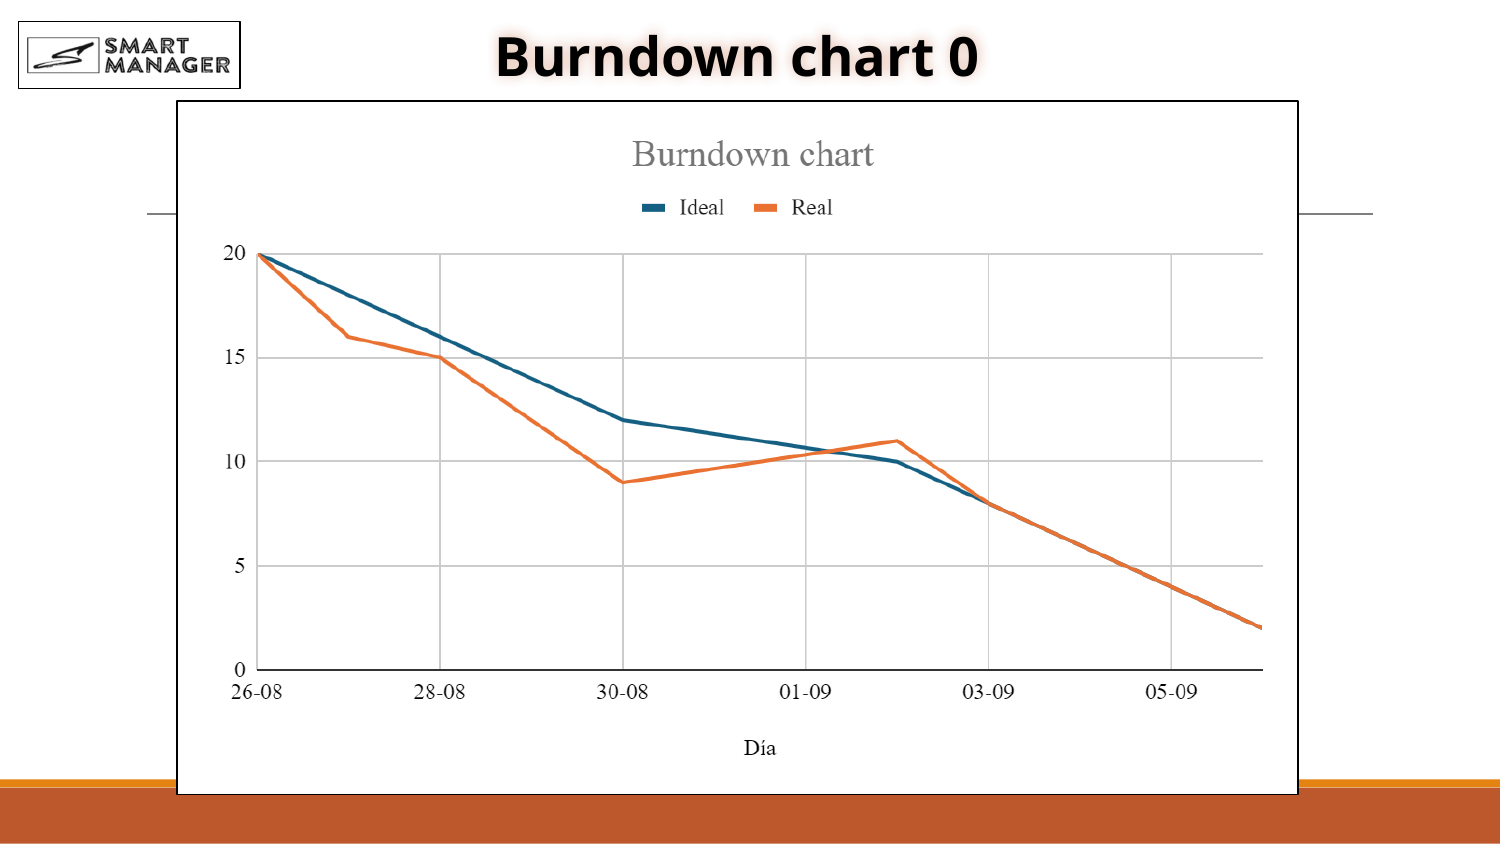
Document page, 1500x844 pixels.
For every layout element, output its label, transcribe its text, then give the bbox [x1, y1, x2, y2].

picture [18, 17, 240, 88]
picture [177, 101, 1298, 794]
title Burndown chart 0 [104, 7, 1371, 102]
